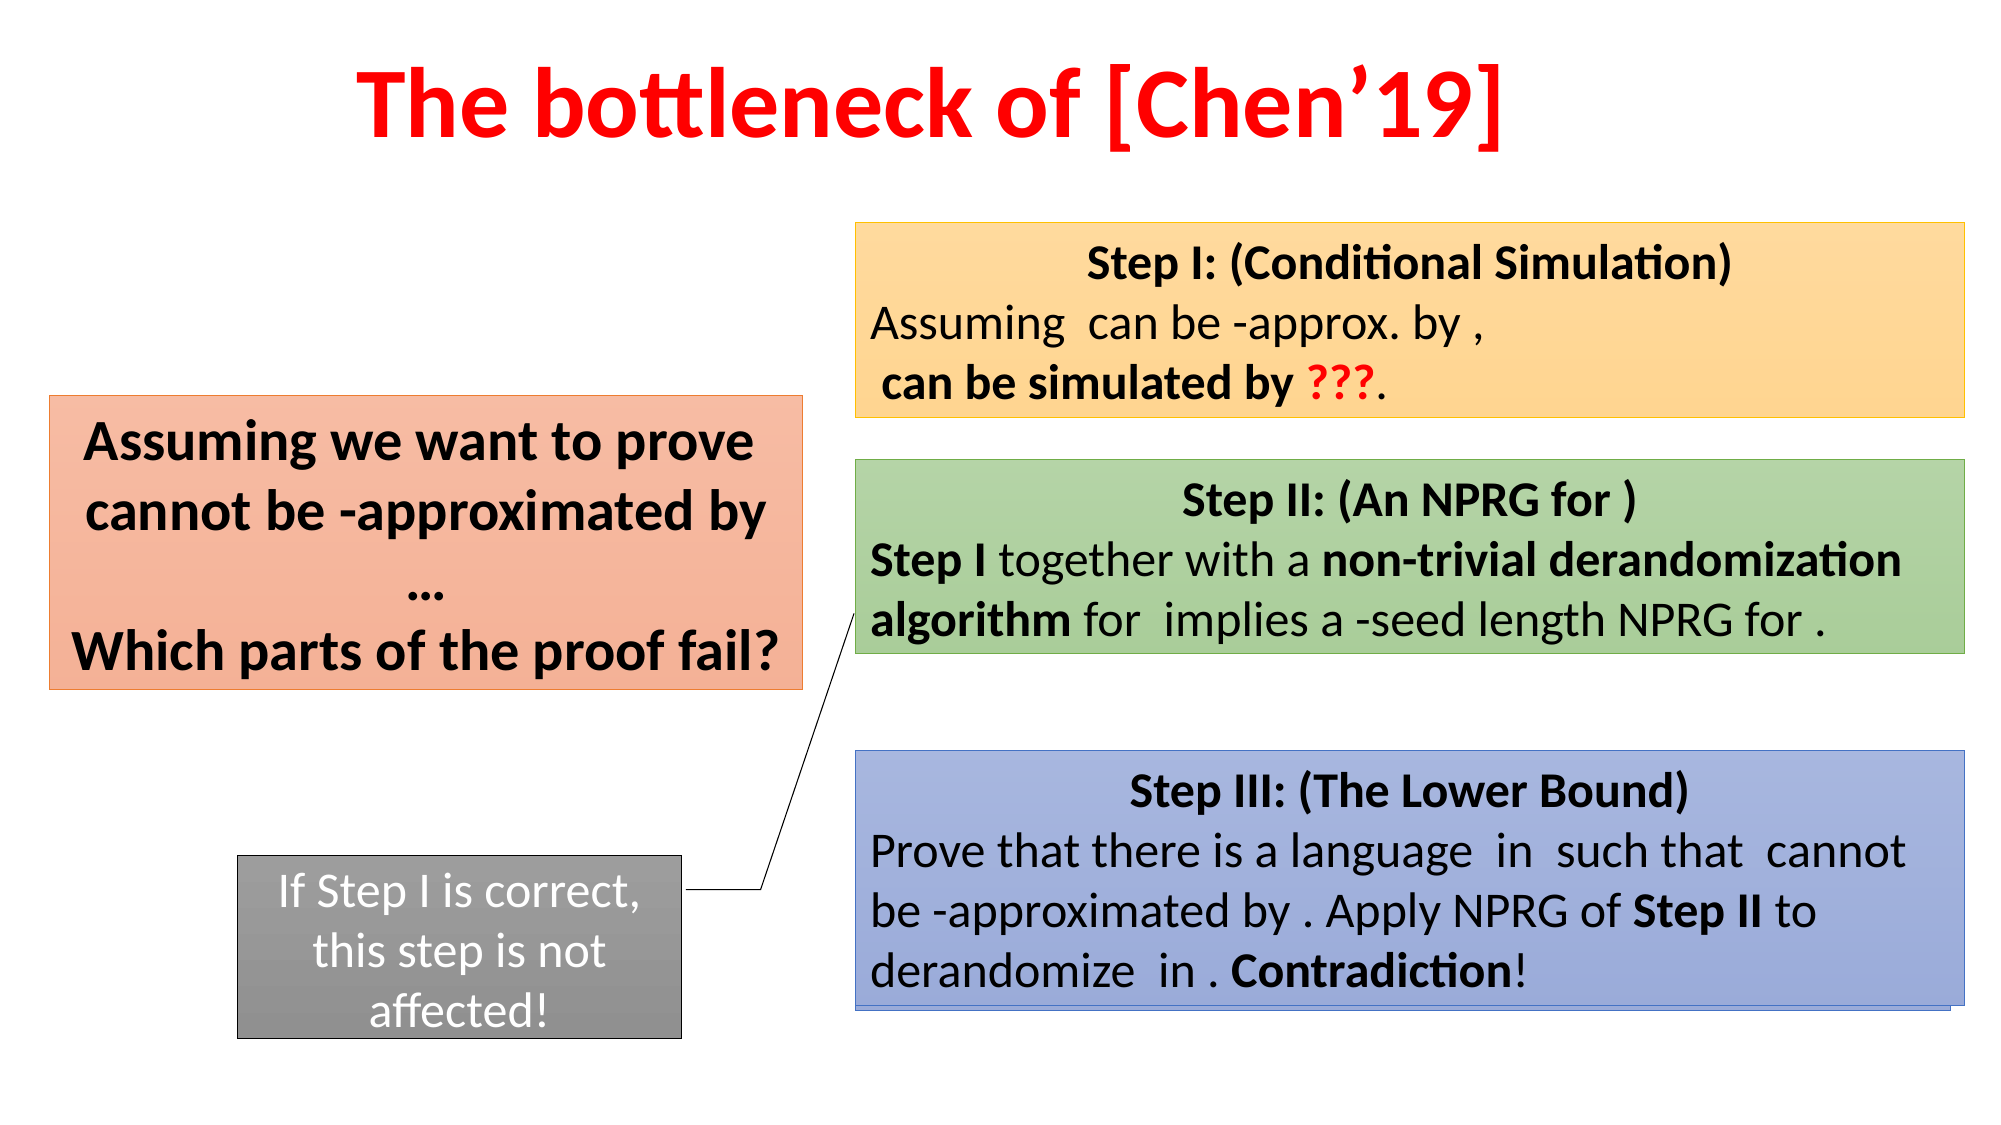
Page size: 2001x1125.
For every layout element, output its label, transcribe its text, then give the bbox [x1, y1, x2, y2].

text_box The bottleneck of [Chen’19] [0, 26, 1909, 185]
text_box If Step I is correct, this step is not affected! [237, 855, 682, 1039]
